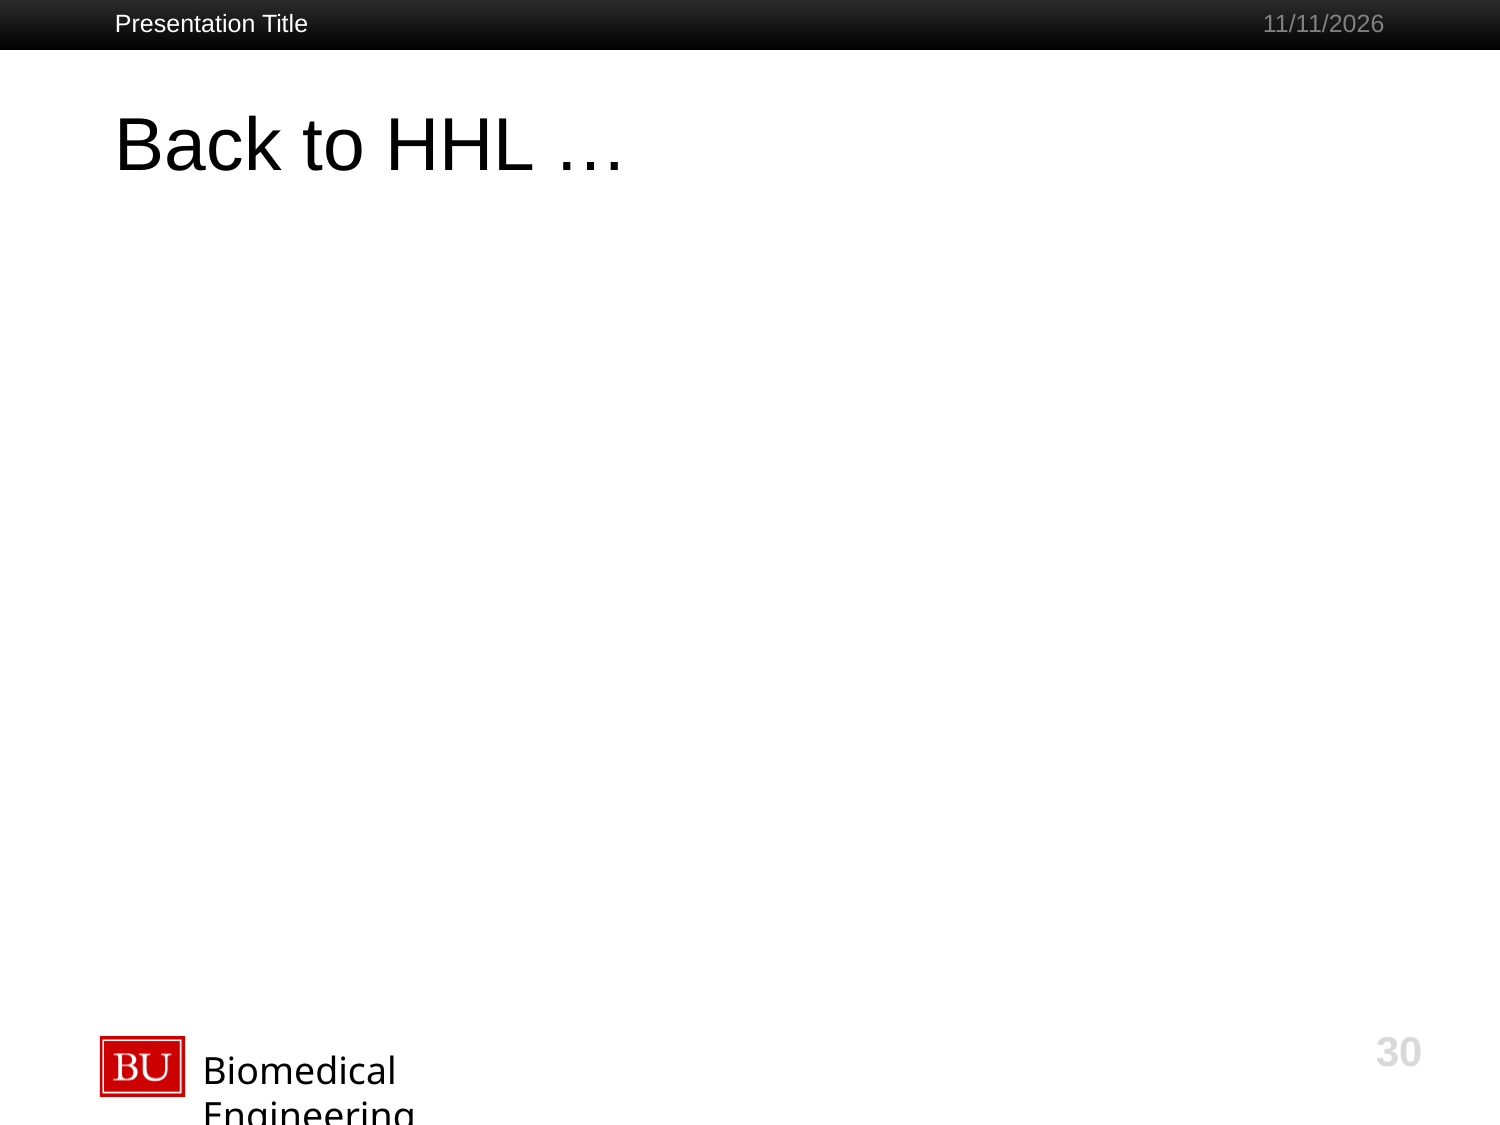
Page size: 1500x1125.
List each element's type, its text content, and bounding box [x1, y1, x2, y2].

picture [99, 1036, 188, 1097]
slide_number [999, 0, 1401, 51]
footer Presentation Title [99, 0, 938, 51]
title Back to HHL … [99, 87, 1400, 200]
slide_number 30 [1199, 1024, 1438, 1092]
